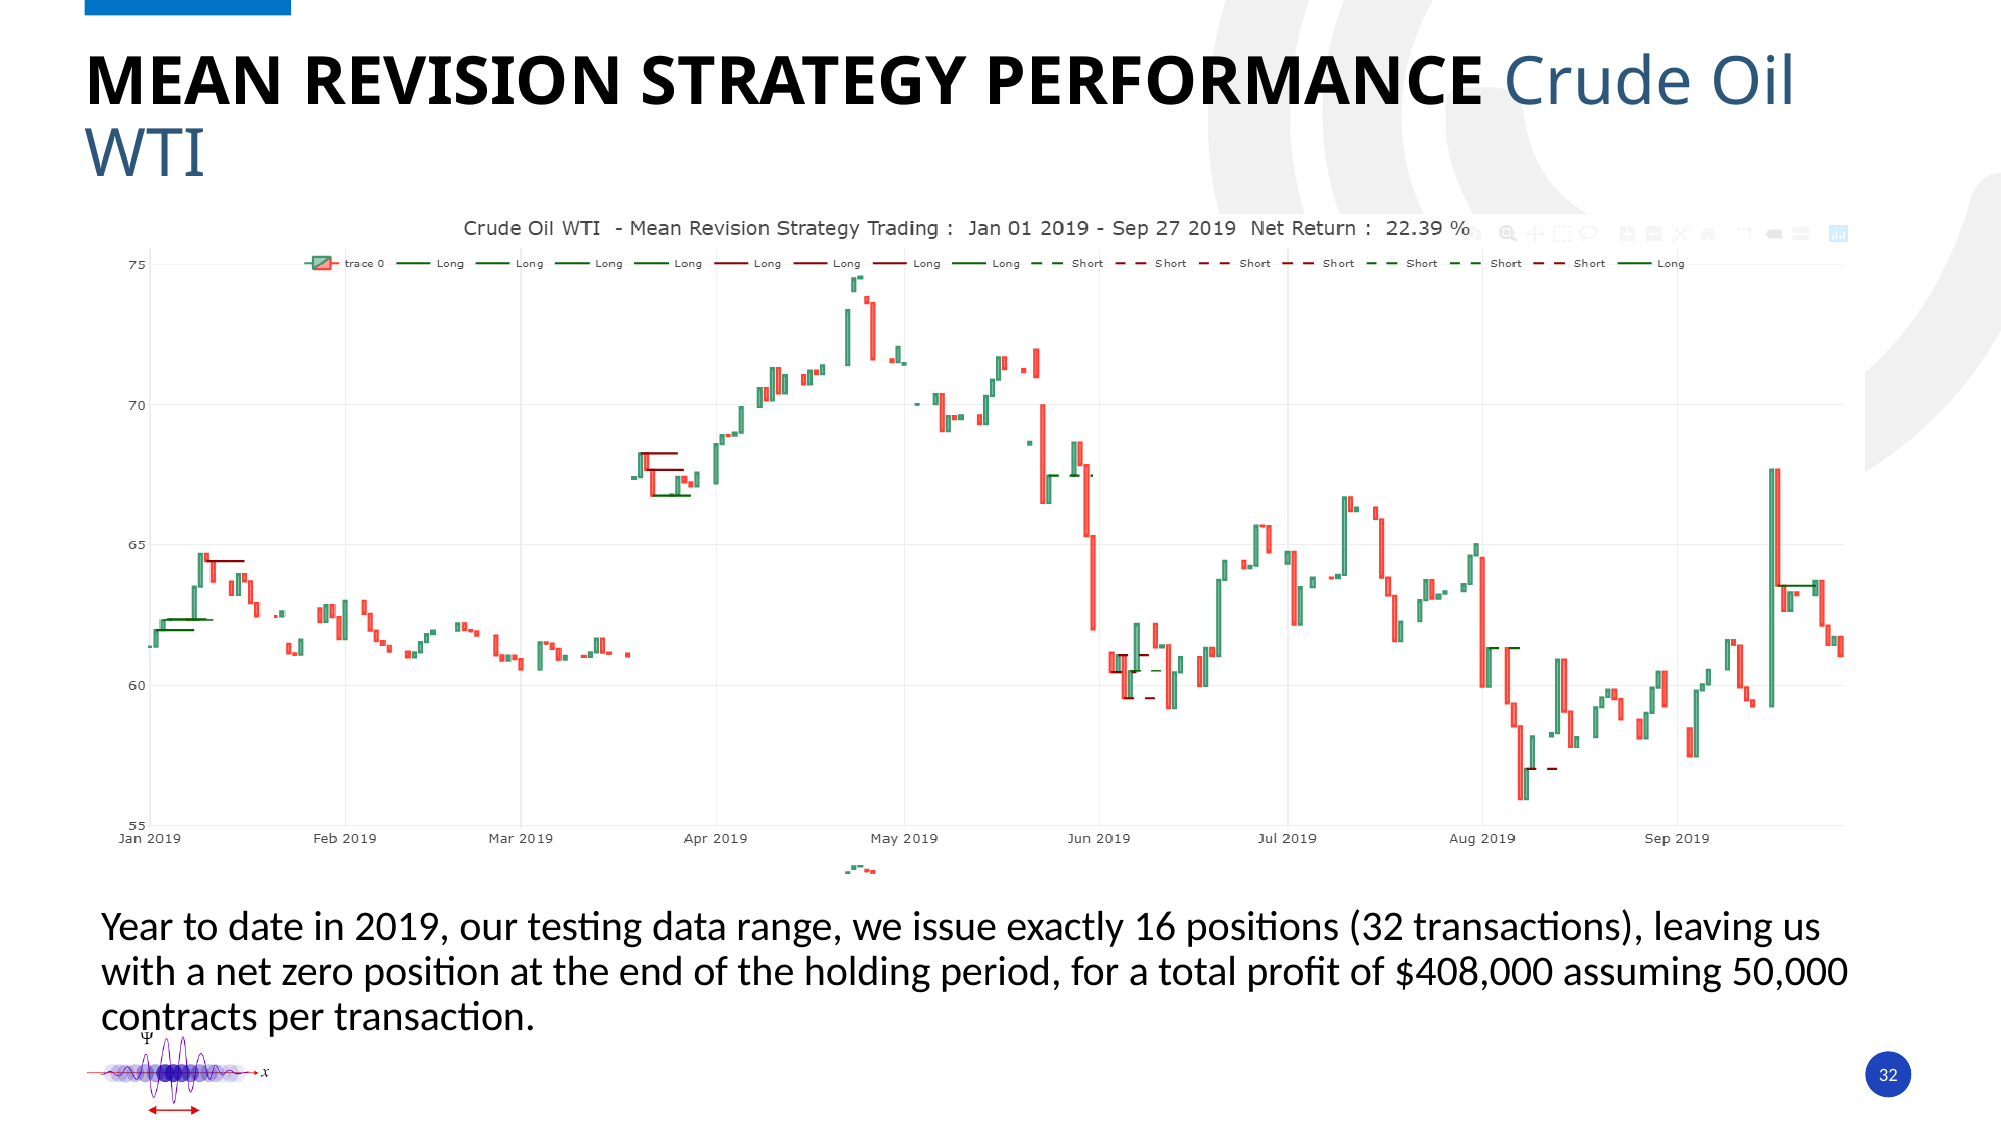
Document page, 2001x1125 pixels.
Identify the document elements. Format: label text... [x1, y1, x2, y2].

slide_number 32 [1864, 1059, 1913, 1090]
list Year to date in 2019, our testing data range, we issue exactly 16 positions (32 transactions), leaving us with a net zero position at the end of the holding period, for a total profit of $408,000 assuming 50,000 contracts per transaction. [85, 896, 1886, 1048]
picture [87, 1048, 269, 1116]
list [85, 214, 1865, 874]
title mean revision strategy performance Crude Oil WTI [84, 40, 1914, 192]
